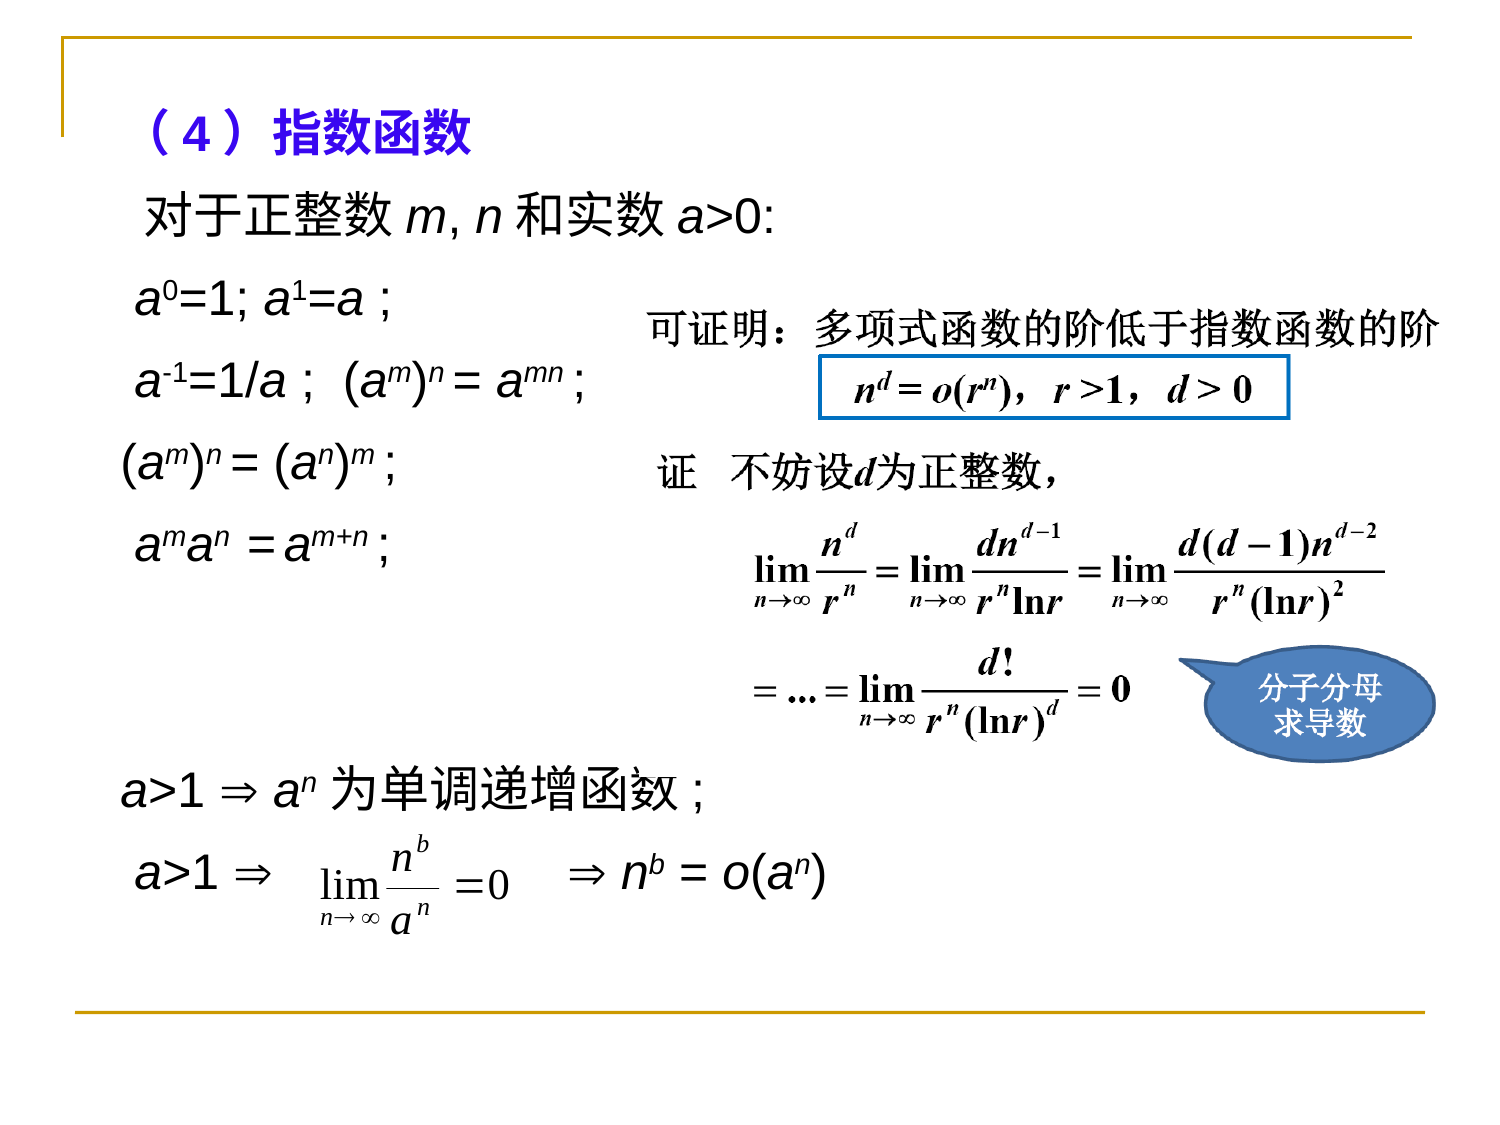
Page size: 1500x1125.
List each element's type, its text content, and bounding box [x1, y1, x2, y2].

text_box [312, 822, 519, 944]
list （4）指数函数 对于正整数m, n和实数a>0: a0=1; a1=a ; a-1=1/a ; (am)n = amn ; (am)n = (an)m ; aman = am+n ; a>1  an为单调递增函数; a>1   nb = o(an) [105, 529, 1407, 992]
picture [639, 296, 1454, 778]
list （4）指数函数 对于正整数m, n和实数a>0: a0=1; a1=a ; a-1=1/a ; (am)n = amn ; (am)n = (an)m ; aman = am+n ; a>1  an为单调递增函数; a>1   nb = o(an) [105, 82, 1407, 528]
